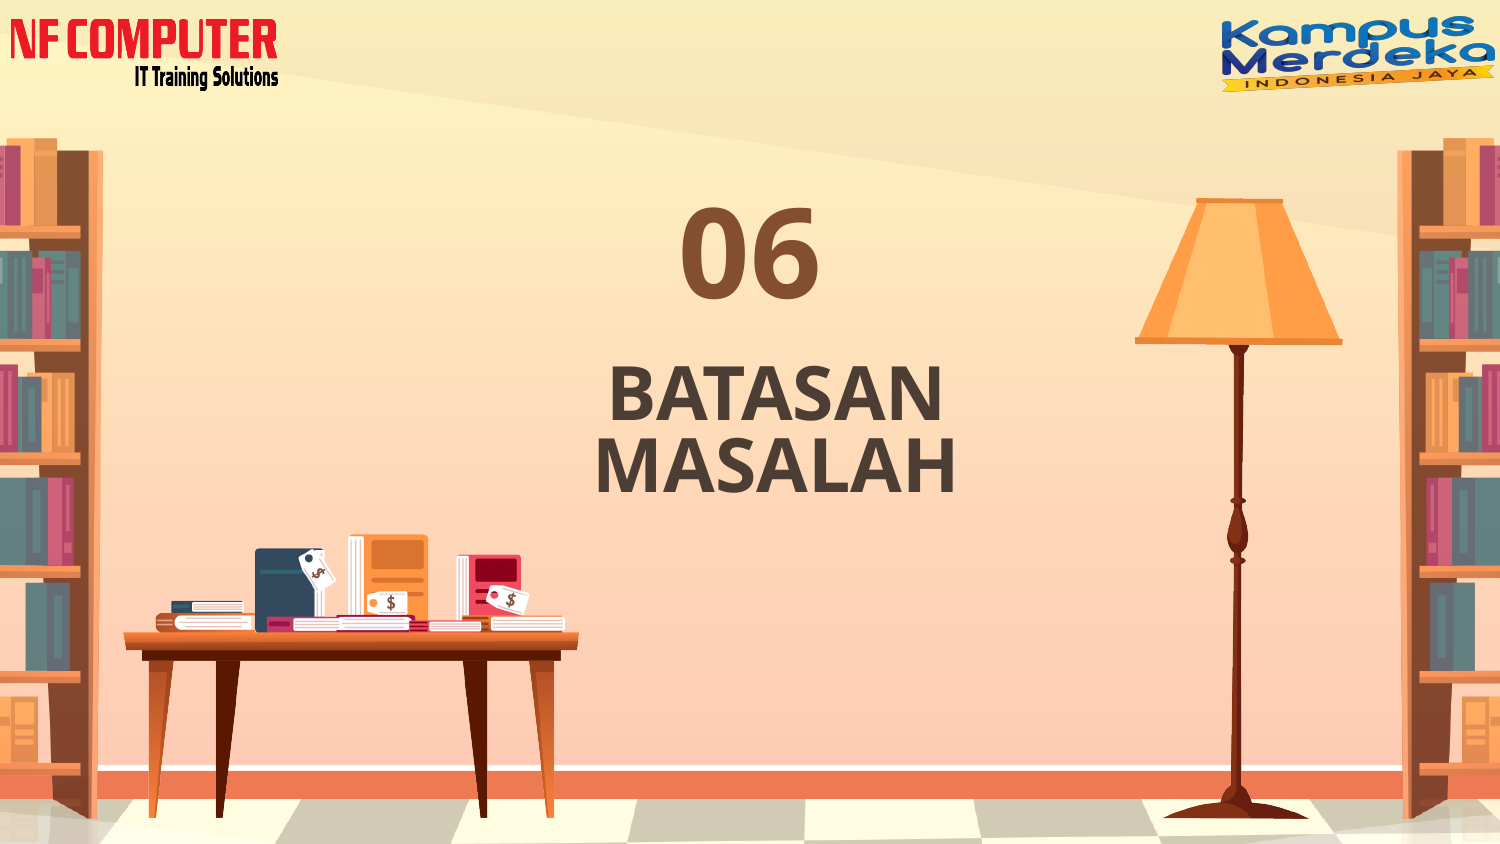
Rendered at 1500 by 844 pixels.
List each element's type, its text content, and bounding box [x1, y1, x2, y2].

picture [0, 0, 1500, 844]
title 06 [656, 187, 844, 310]
title BATASAN MASALAH [436, 322, 1117, 547]
